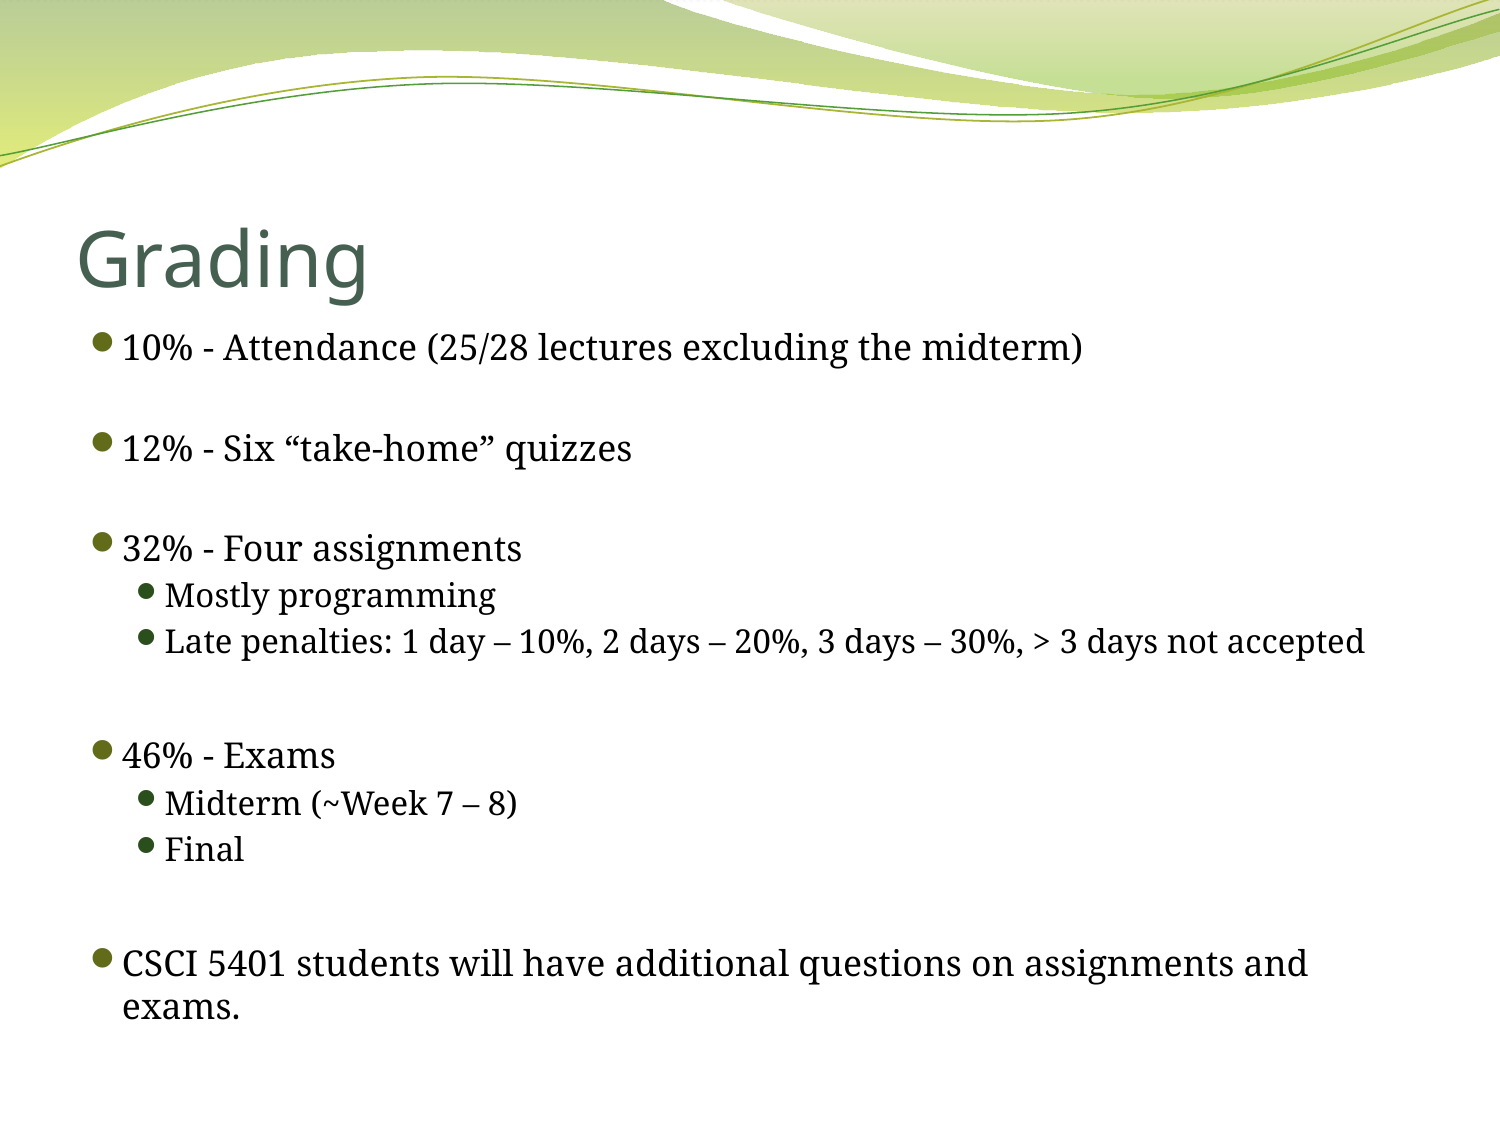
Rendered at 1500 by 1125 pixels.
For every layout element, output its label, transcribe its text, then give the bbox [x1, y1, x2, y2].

list 10% - Attendance (25/28 lectures excluding the midterm) 12% - Six “take-home” quizzes 32% - Four assignments Mostly programming Late penalties: 1 day – 10%, 2 days – 20%, 3 days – 30%, > 3 days not accepted 46% - Exams Midterm (~Week 7 – 8) Final CSCI 5401 students will have additional questions on assignments and exams. [75, 317, 1425, 1038]
title Grading [75, 115, 1425, 303]
